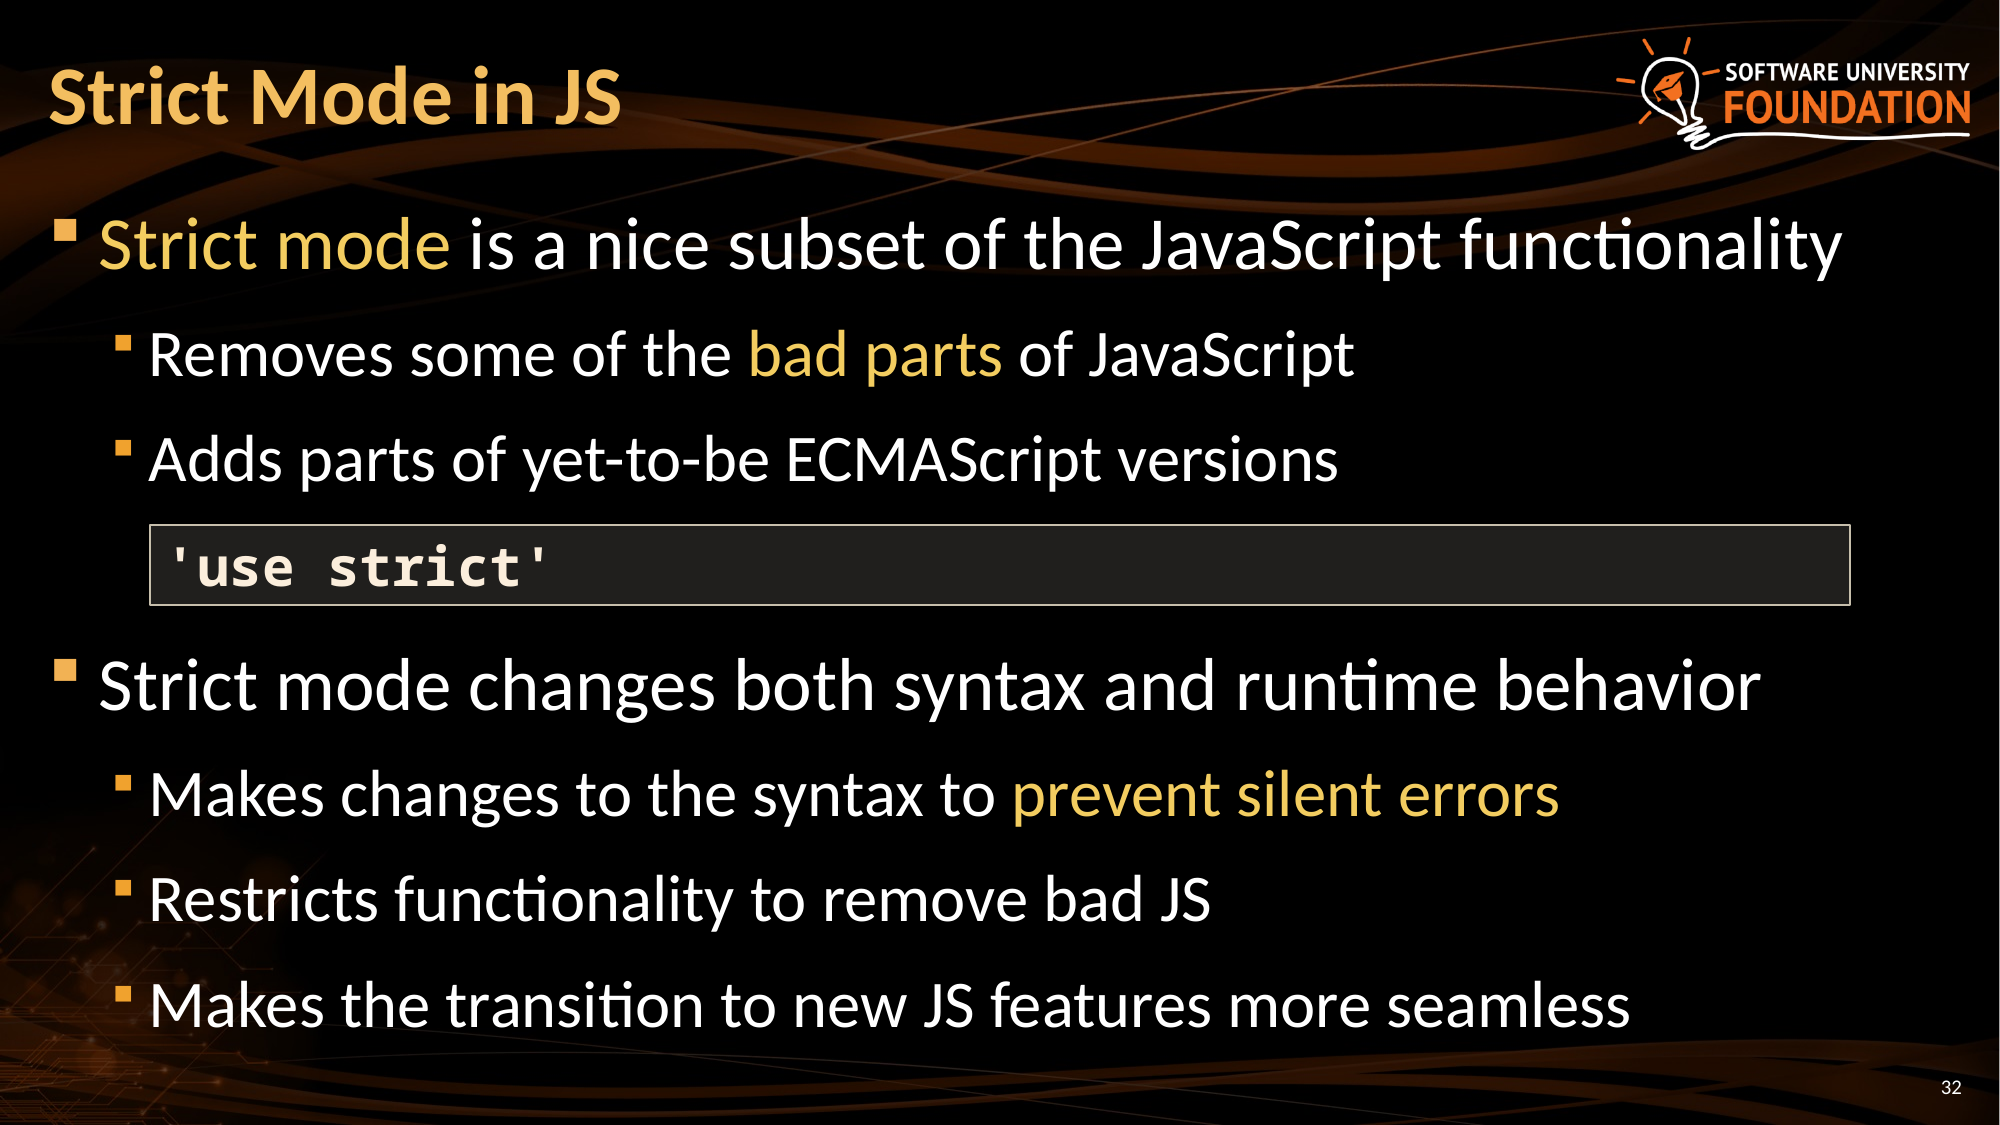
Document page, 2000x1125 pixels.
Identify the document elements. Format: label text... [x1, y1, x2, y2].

picture [0, 0, 2000, 1125]
list Strict mode is a nice subset of the JavaScript functionality Removes some of the bad parts of JavaScript Adds parts of yet-to-be ECMAScript versions Strict mode changes both syntax and runtime behavior Makes changes to the syntax to prevent silent errors Restricts functionality to remove bad JS Makes the transition to new JS features more seamless [31, 188, 1968, 1103]
text_box 'use strict' [149, 524, 1850, 605]
slide_number 32 [1897, 1070, 1968, 1103]
title Strict Mode in JS [30, 6, 1602, 189]
